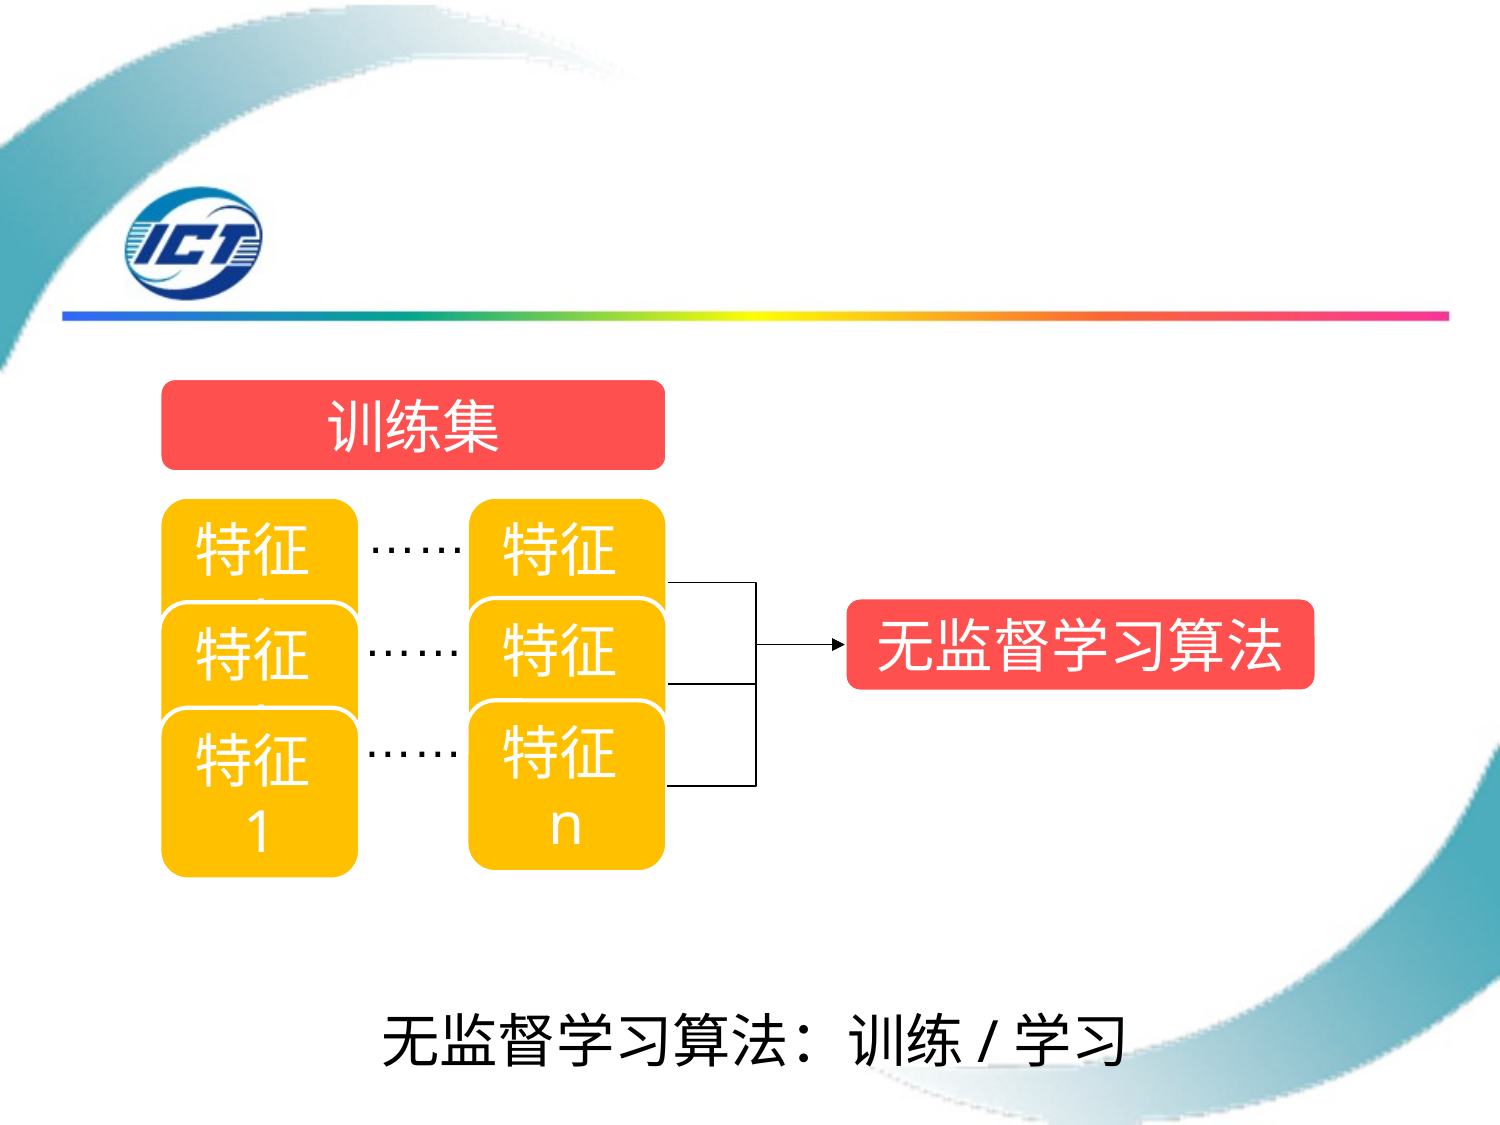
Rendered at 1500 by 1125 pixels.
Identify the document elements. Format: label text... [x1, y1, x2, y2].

text_box 特征n [464, 494, 670, 605]
text_box 特征1 [157, 494, 363, 624]
text_box 无监督学习算法 [849, 595, 1319, 694]
text_box …… [351, 496, 482, 572]
text_box 特征n [464, 595, 662, 707]
text_box 无监督学习算法：训练/学习 [366, 997, 1146, 1082]
text_box …… [348, 699, 478, 775]
picture [0, 0, 1500, 1125]
text_box …… [348, 599, 479, 674]
text_box 特征1 [157, 705, 363, 882]
text_box 训练集 [157, 375, 670, 475]
text_box 特征n [464, 698, 670, 875]
text_box 特征1 [157, 600, 363, 729]
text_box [666, 644, 845, 749]
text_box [667, 543, 845, 643]
